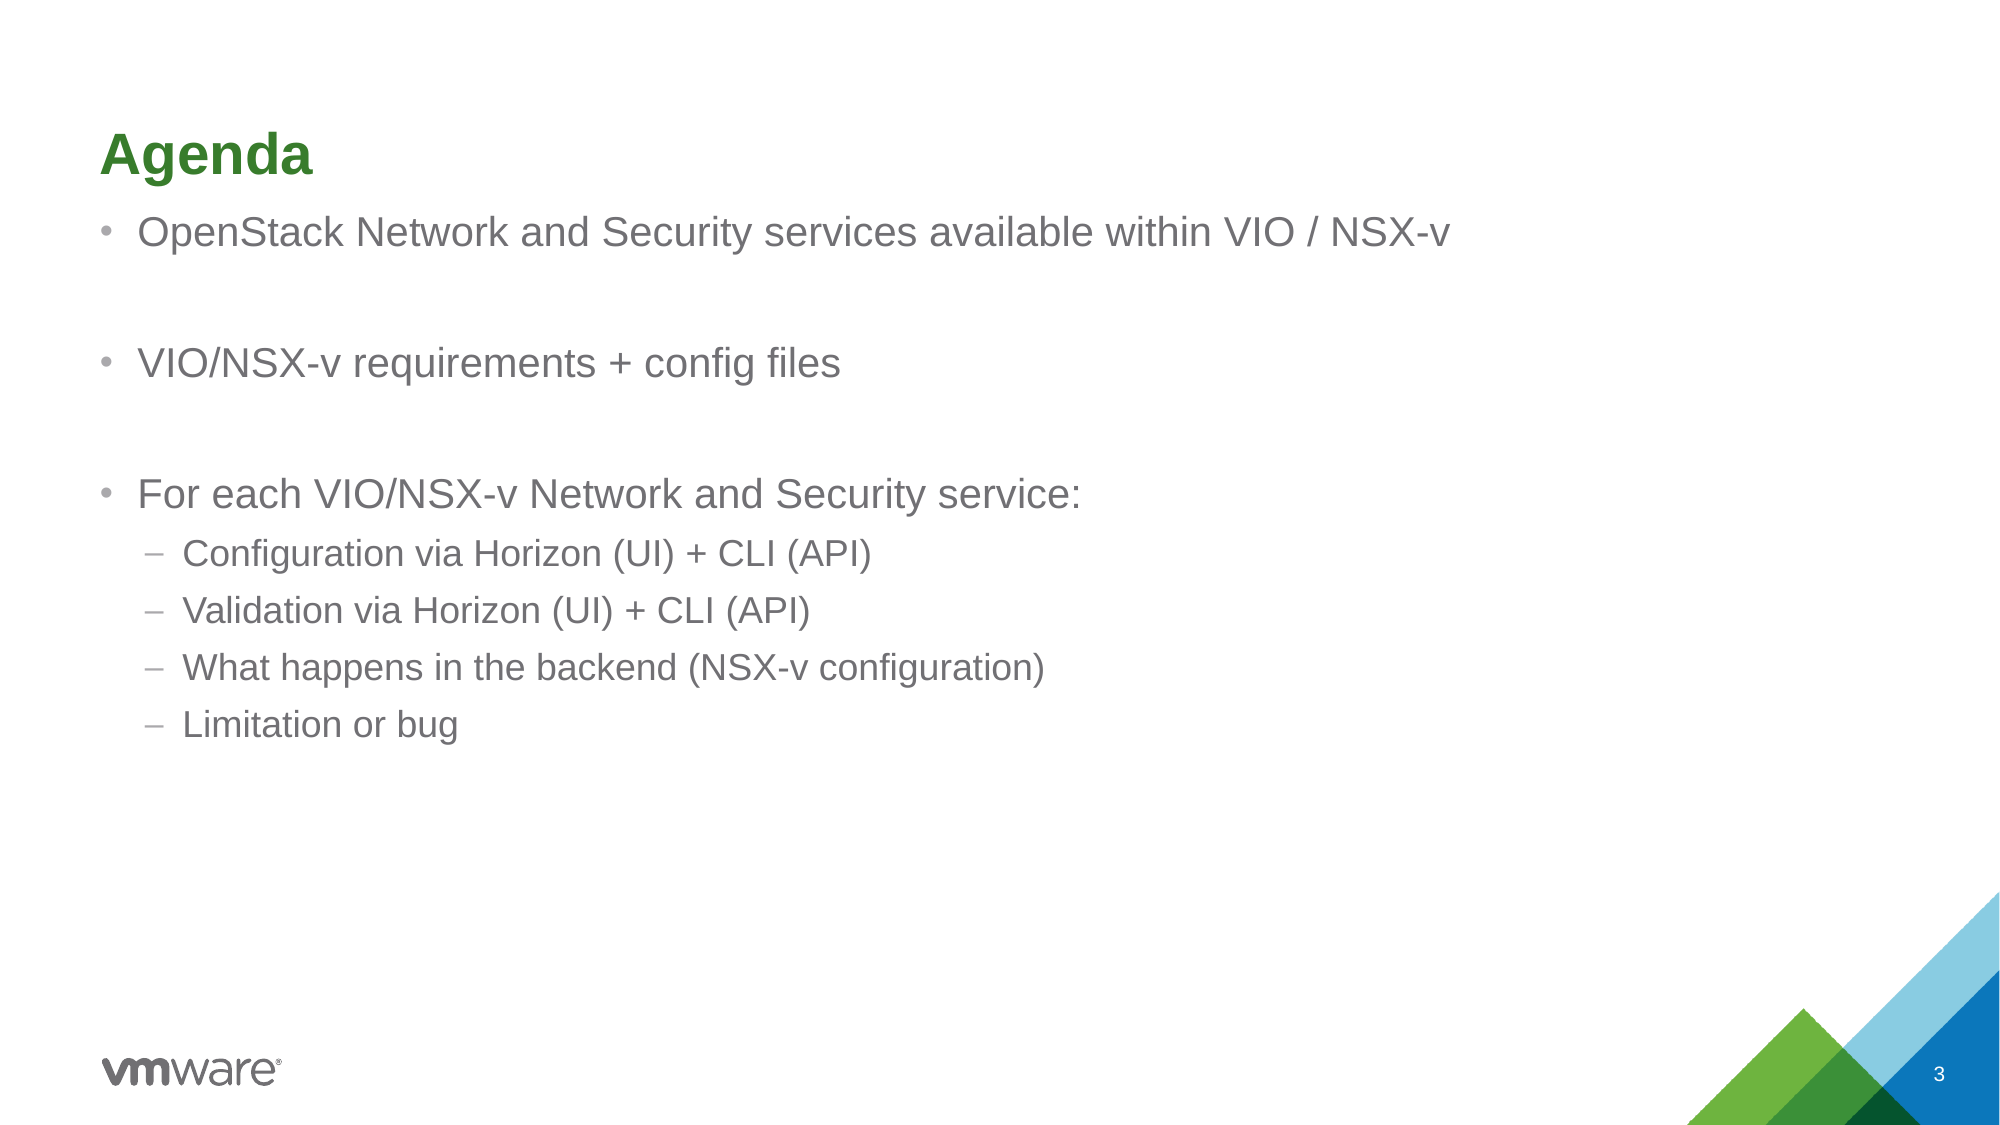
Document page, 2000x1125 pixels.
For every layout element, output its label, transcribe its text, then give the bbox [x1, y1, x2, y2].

picture [1674, 887, 2000, 1125]
title Agenda [99, 54, 1900, 188]
slide_number 3 [1902, 1060, 1977, 1085]
list OpenStack Network and Security services available within VIO / NSX-v VIO/NSX-v requirements + config files For each VIO/NSX-v Network and Security service: Configuration via Horizon (UI) + CLI (API) Validation via Horizon (UI) + CLI (API) What happens in the backend (NSX-v configuration) Limitation or bug [99, 210, 1900, 974]
